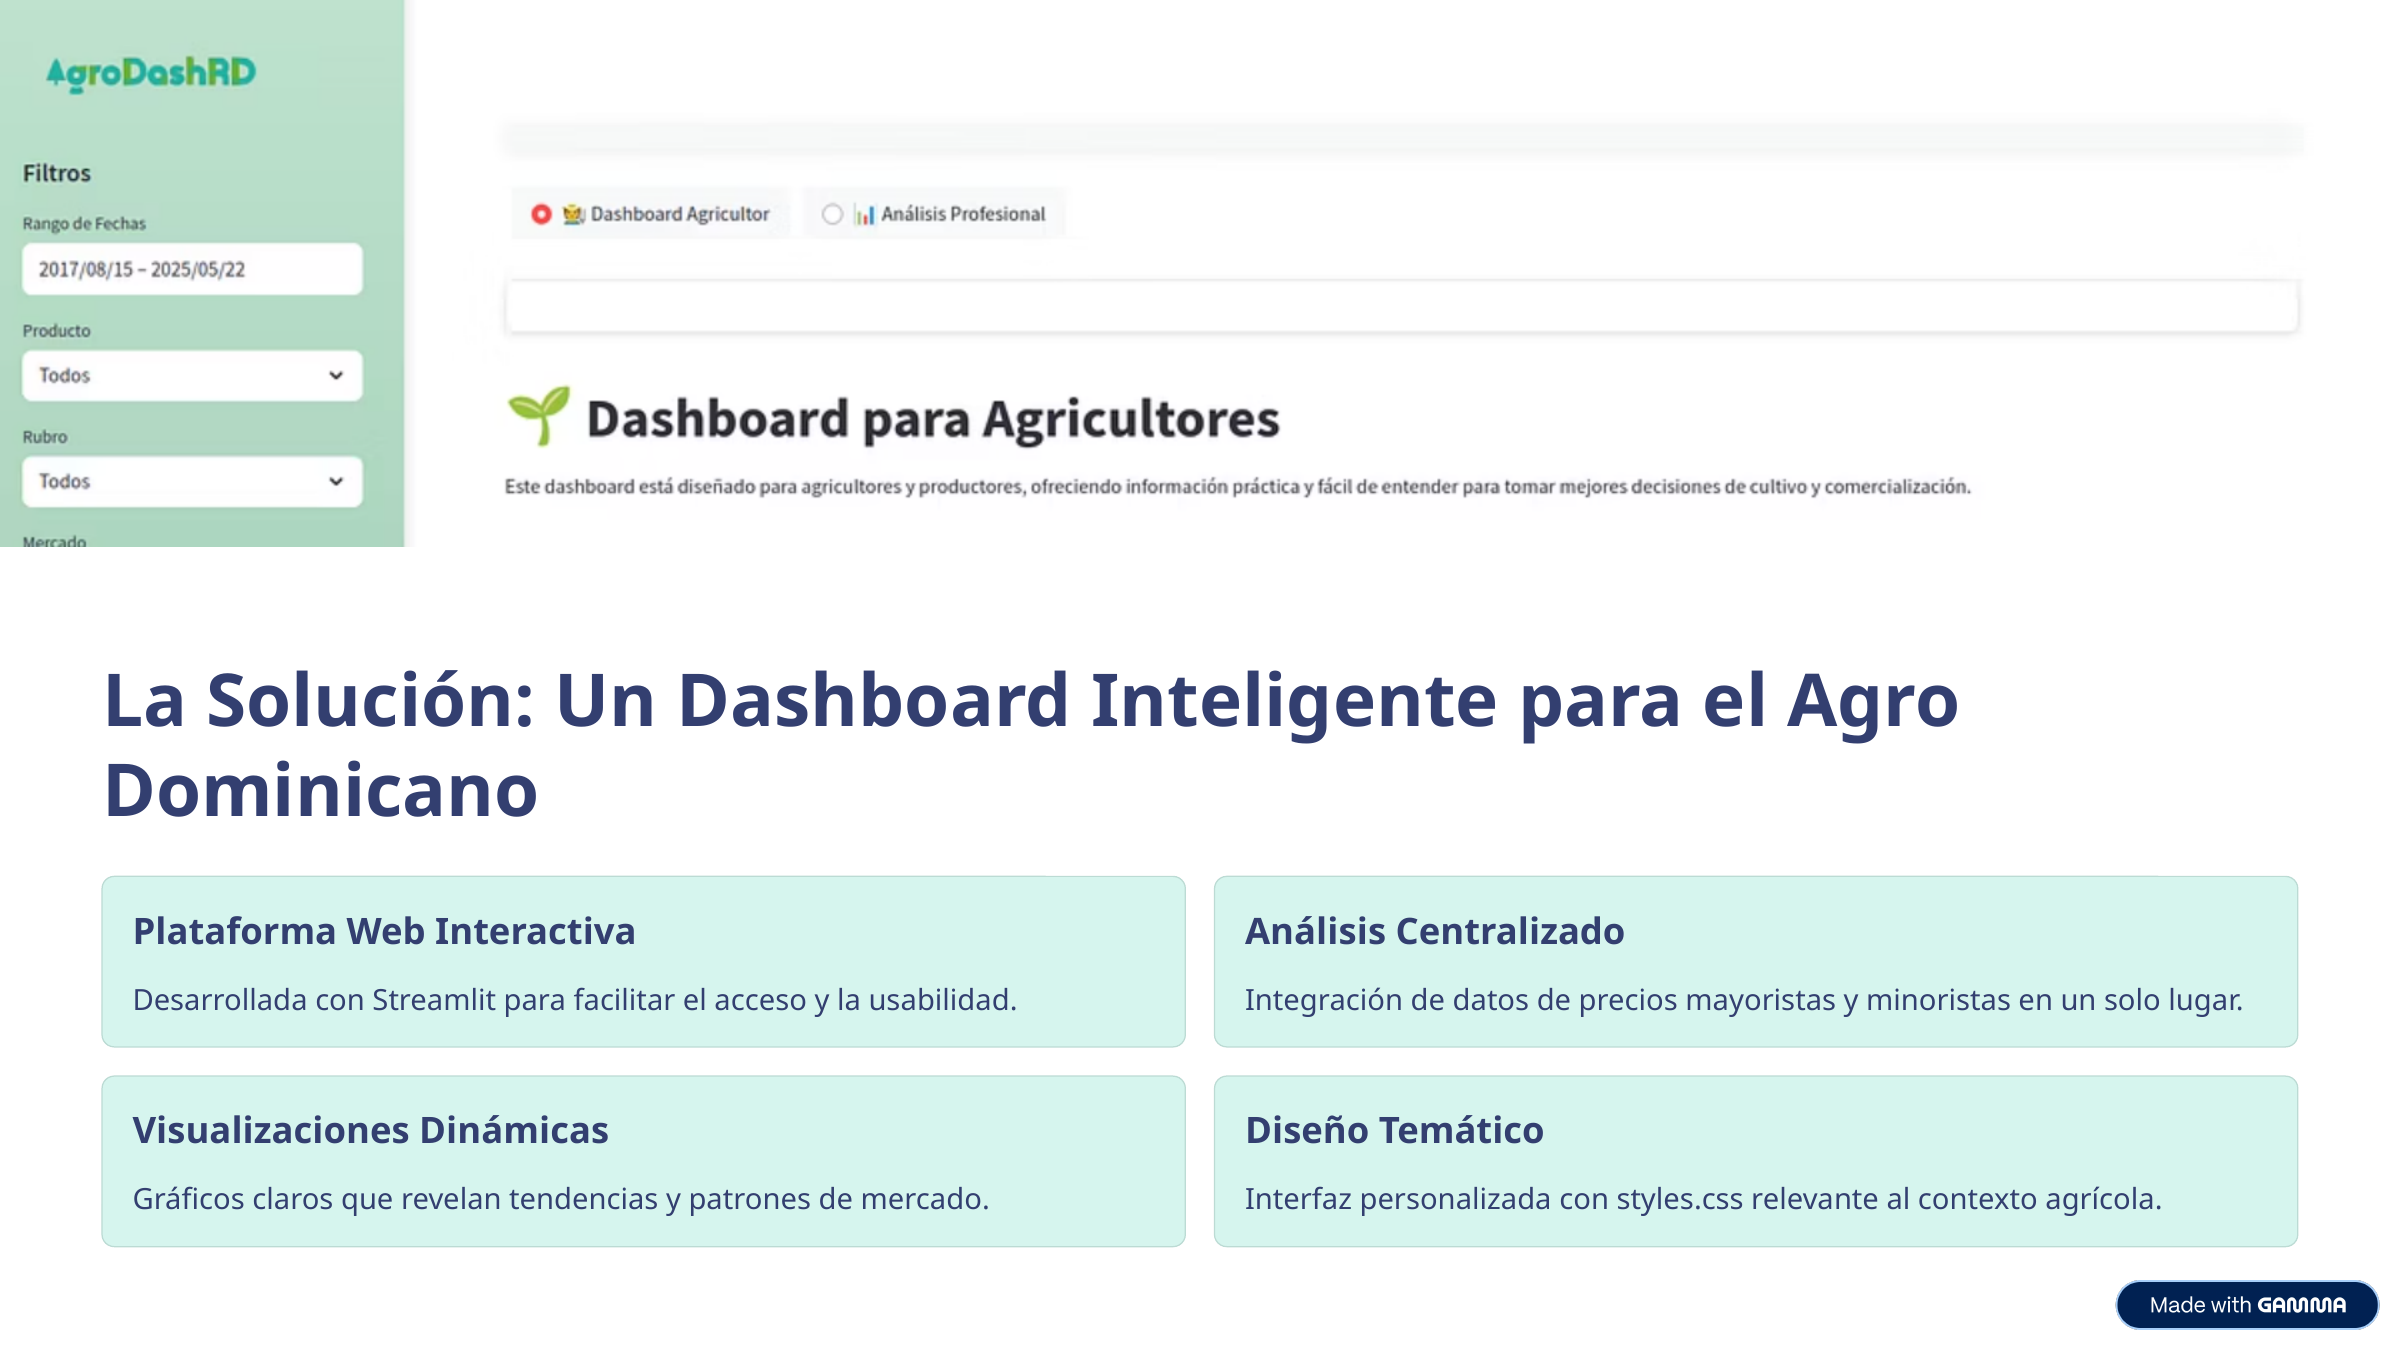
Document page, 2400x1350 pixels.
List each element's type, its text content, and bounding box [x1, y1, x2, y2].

text_box Plataforma Web Interactiva [132, 906, 777, 953]
text_box Análisis Centralizado [1244, 906, 1735, 953]
text_box Integración de datos de precios mayoristas y minoristas en un solo lugar. [1244, 969, 2268, 1017]
text_box Diseño Temático [1244, 1106, 1626, 1153]
picture [0, 0, 2400, 548]
text_box Visualizaciones Dinámicas [132, 1106, 746, 1153]
text_box La Solución: Un Dashboard Inteligente para el Agro Dominicano [102, 650, 2298, 833]
text_box Interfaz personalizada con styles.css relevante al contexto agrícola. [1244, 1169, 2268, 1217]
text_box [1214, 1076, 2298, 1247]
text_box Desarrollada con Streamlit para facilitar el acceso y la usabilidad. [132, 969, 1155, 1017]
text_box [101, 876, 1186, 1047]
text_box [101, 1076, 1186, 1247]
text_box [1214, 876, 2298, 1047]
picture [2106, 1271, 2389, 1339]
text_box Gráficos claros que revelan tendencias y patrones de mercado. [132, 1169, 1155, 1217]
